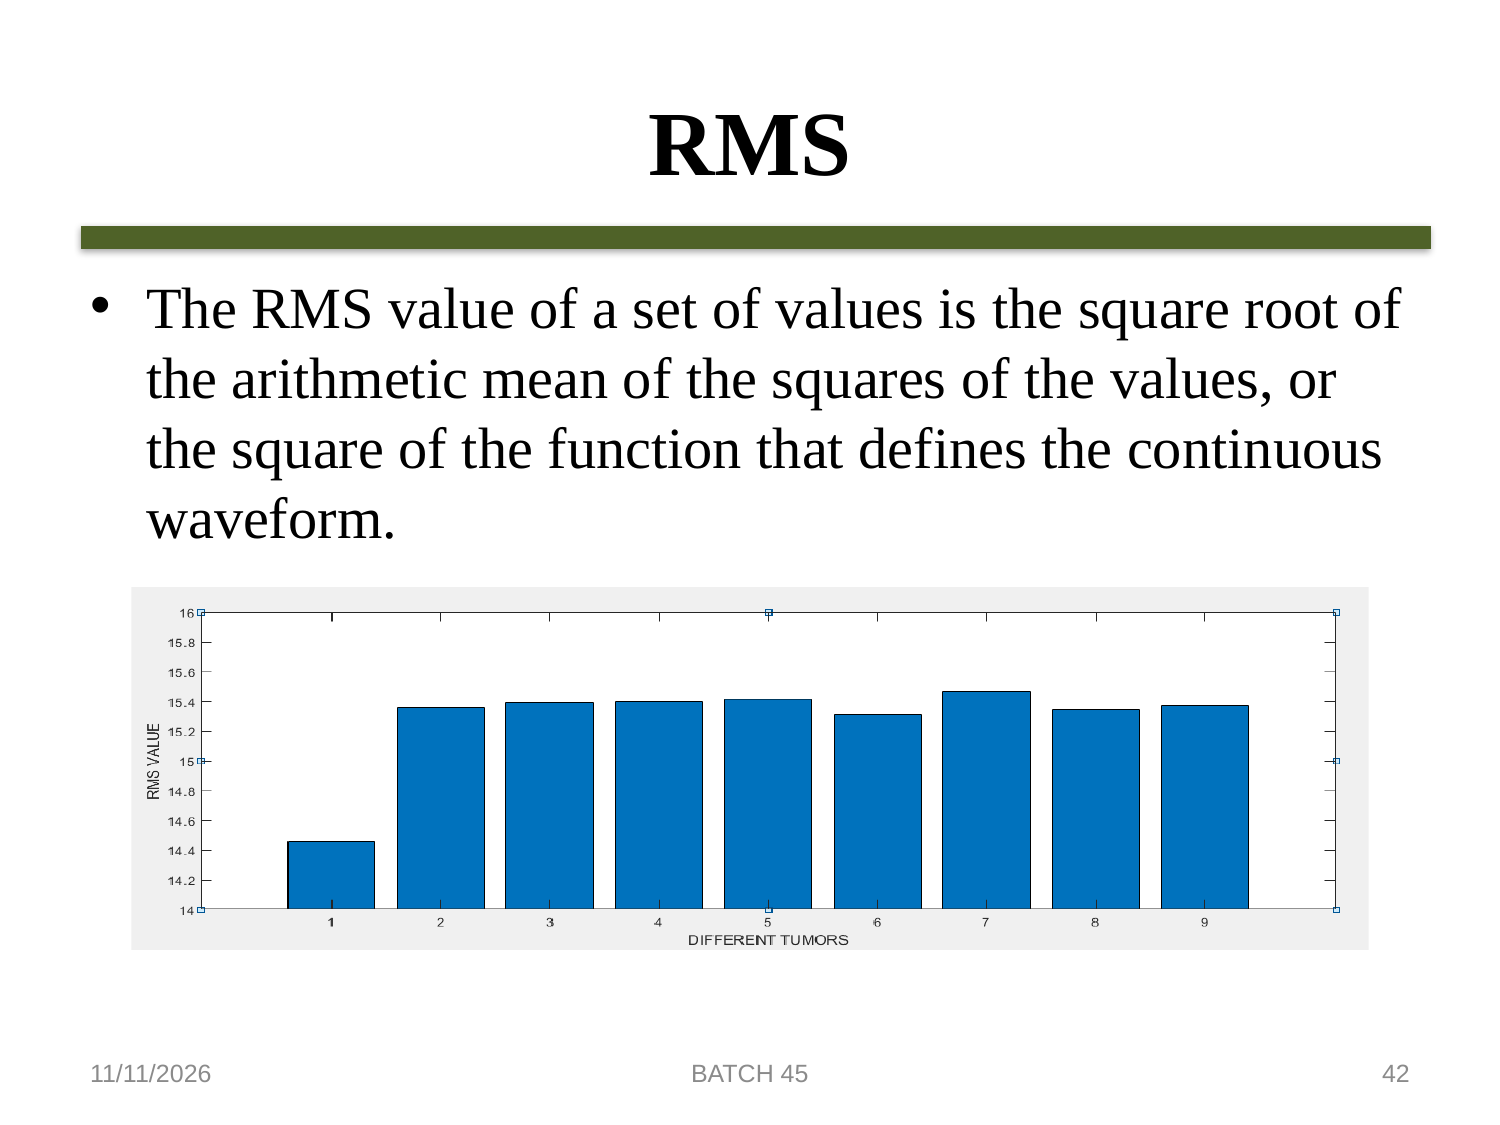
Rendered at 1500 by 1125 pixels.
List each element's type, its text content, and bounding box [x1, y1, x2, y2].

list The RMS value of a set of values is the square root of the arithmetic mean of the squares of the values, or the square of the function that defines the continuous waveform. [75, 262, 1425, 1005]
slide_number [75, 1042, 425, 1103]
text_box [80, 225, 1431, 250]
slide_number 42 [1074, 1042, 1425, 1103]
picture [131, 587, 1369, 951]
footer BATCH 45 [512, 1042, 988, 1103]
title RMS [75, 45, 1425, 232]
